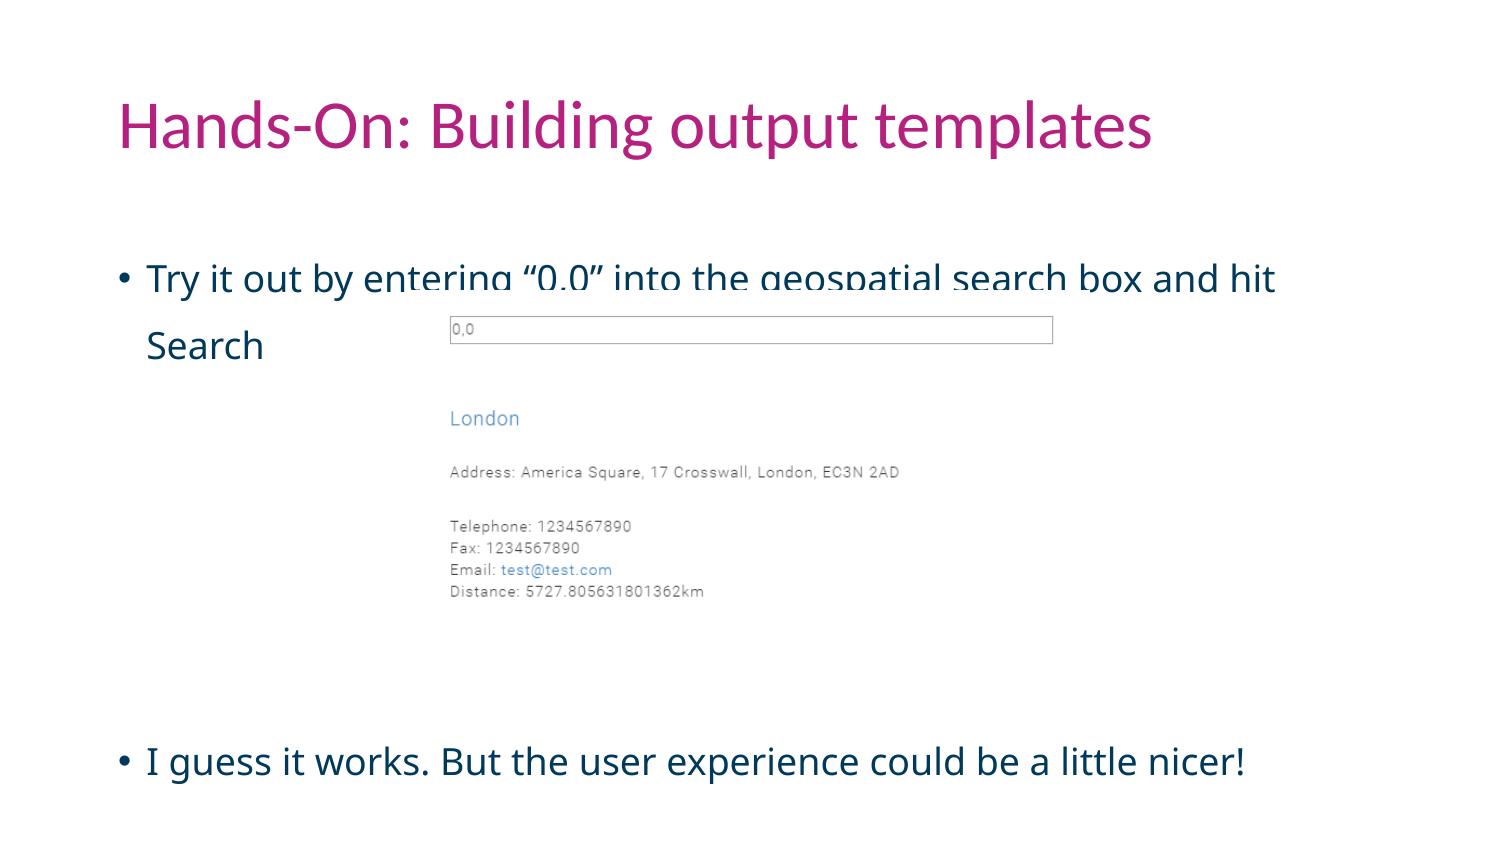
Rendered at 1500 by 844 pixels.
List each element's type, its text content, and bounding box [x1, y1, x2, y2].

title Hands-On: Building output templates [103, 44, 1397, 208]
list Try it out by entering “0,0” into the geospatial search box and hit Search I guess it works. But the user experience could be a little nicer! [103, 224, 1397, 760]
picture [410, 290, 1090, 627]
